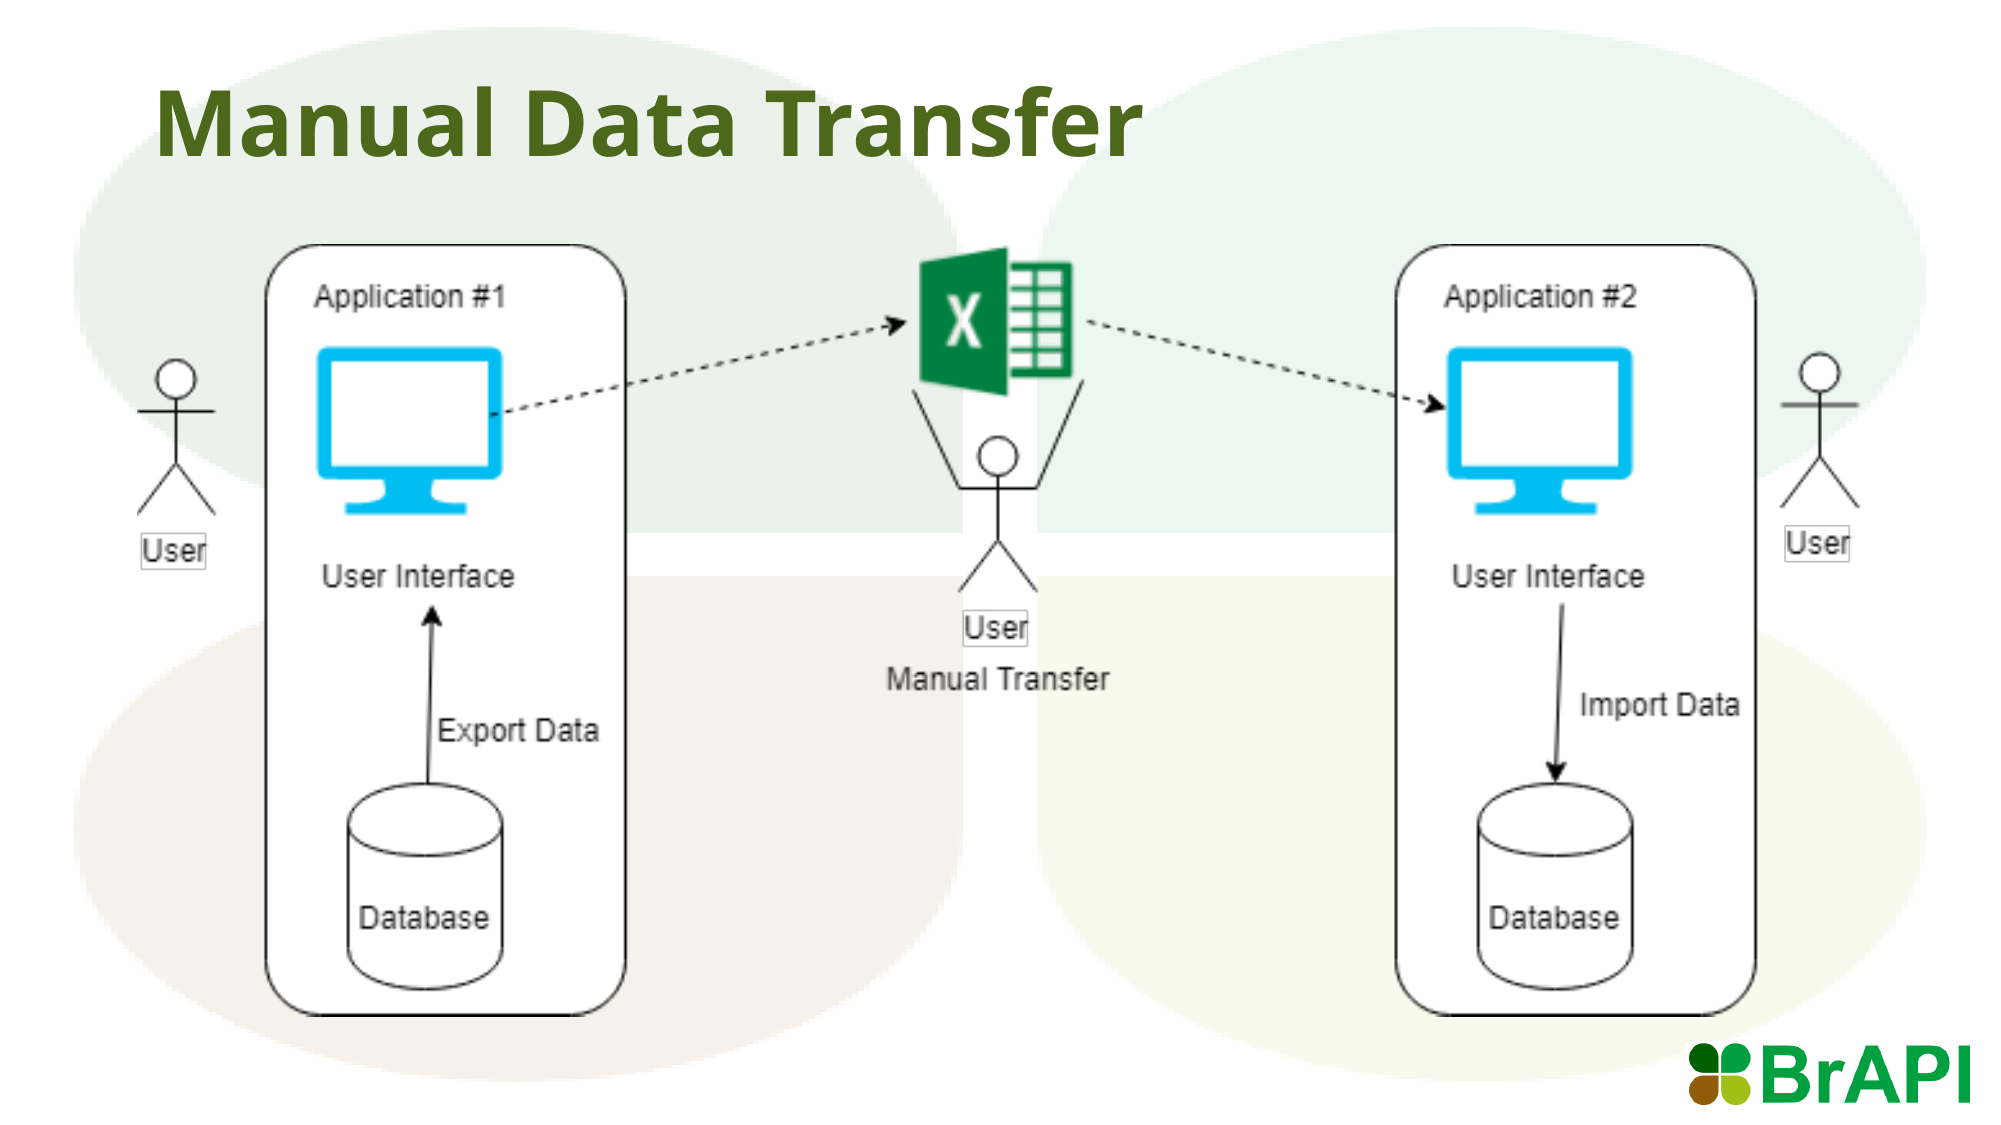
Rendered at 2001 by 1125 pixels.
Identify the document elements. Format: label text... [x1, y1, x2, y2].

picture [1685, 1042, 1974, 1106]
title Manual Data Transfer [137, 59, 1863, 195]
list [137, 244, 1863, 1017]
